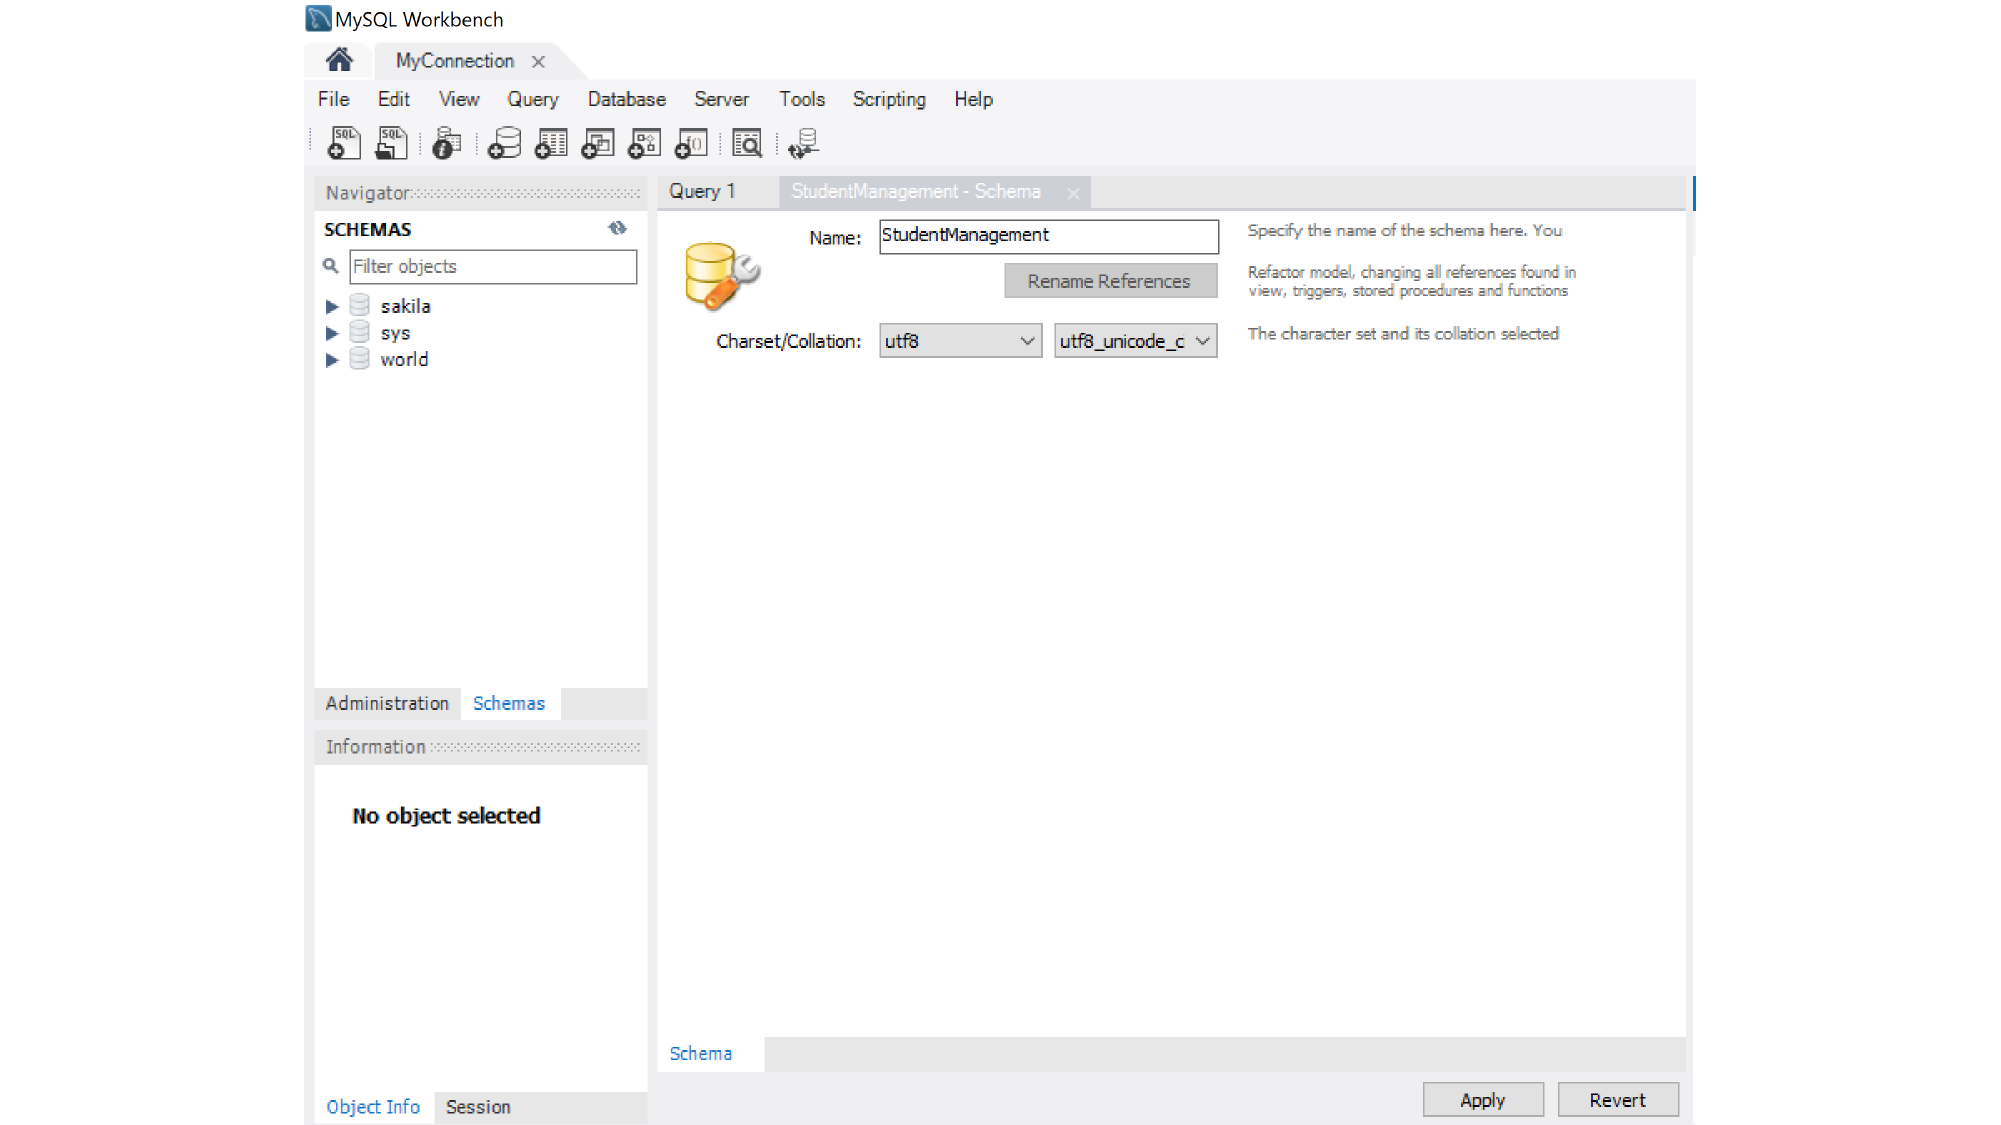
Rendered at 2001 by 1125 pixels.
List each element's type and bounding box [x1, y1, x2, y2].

picture [304, 0, 1696, 1125]
